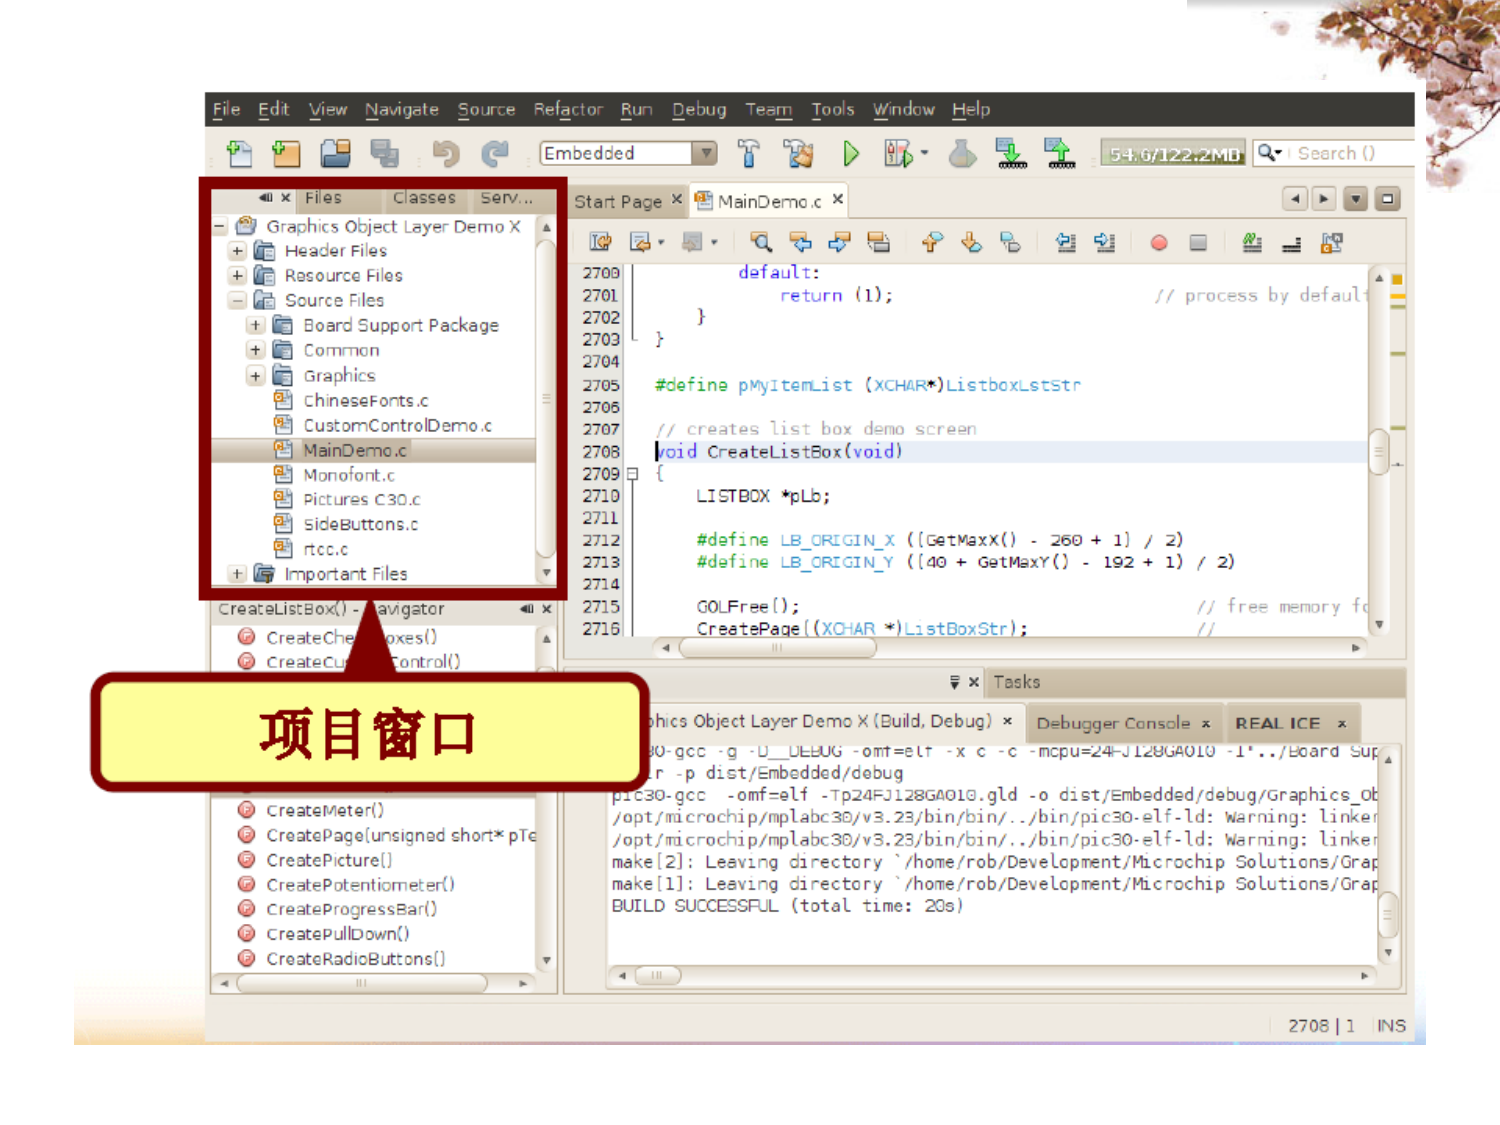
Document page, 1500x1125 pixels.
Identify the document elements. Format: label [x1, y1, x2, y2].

picture [73, 0, 1500, 1045]
